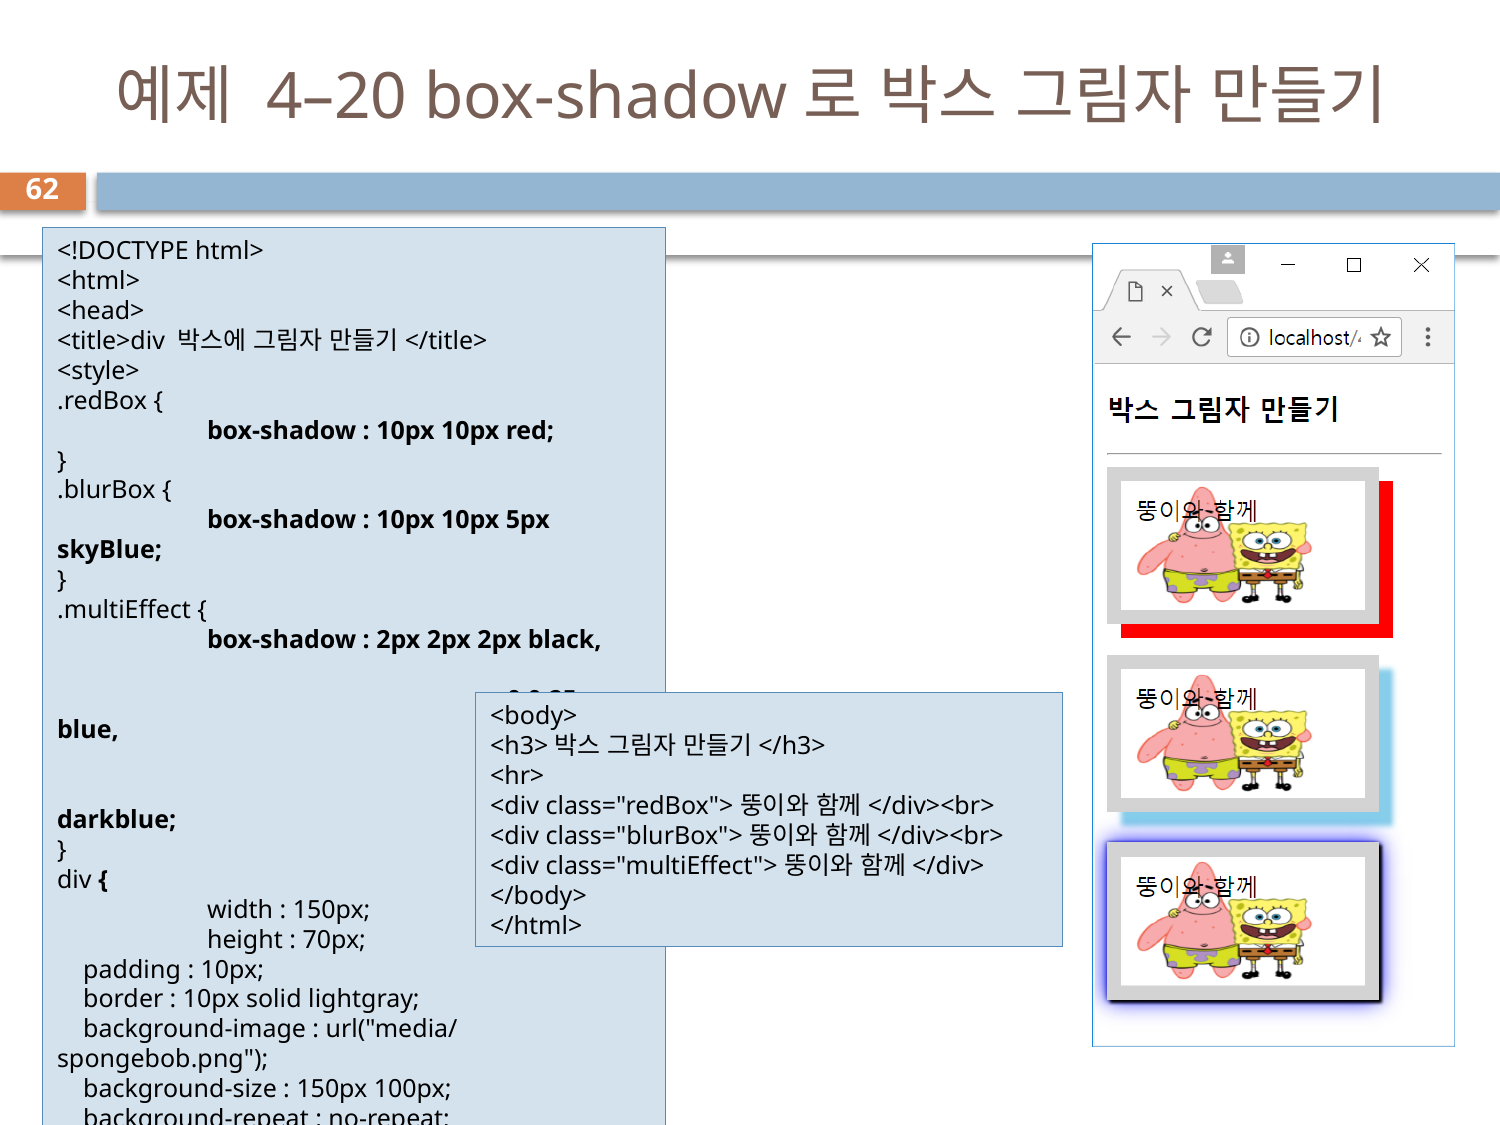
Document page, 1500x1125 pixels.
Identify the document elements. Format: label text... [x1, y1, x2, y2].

picture [1092, 243, 1455, 1048]
title 예제 4–20 box-shadow로 박스 그림자 만들기 [100, 37, 1438, 149]
text_box <body> <h3>박스 그림자 만들기</h3> <hr> <div class="redBox">뚱이와 함께</div><br> <div class="blurBox">뚱이와 함께</div><br> <div class="multiEffect">뚱이와 함께</div> </body> </html> [475, 692, 1063, 947]
slide_number 62 [0, 170, 87, 211]
text_box <!DOCTYPE html> <html> <head> <title>div 박스에 그림자 만들기</title> <style> .redBox { box-shadow : 10px 10px red; } .blurBox { box-shadow : 10px 10px 5px skyBlue; } .multiEffect { box-shadow : 2px 2px 2px black, 0 0 25px blue, 0 0 5px darkblue; } div { width : 150px; height : 70px; padding : 10px; border : 10px solid lightgray; background-image : url("media/spongebob.png"); background-size : 150px 100px; background-repeat : no-repeat; } </style> </head> [42, 227, 666, 1125]
